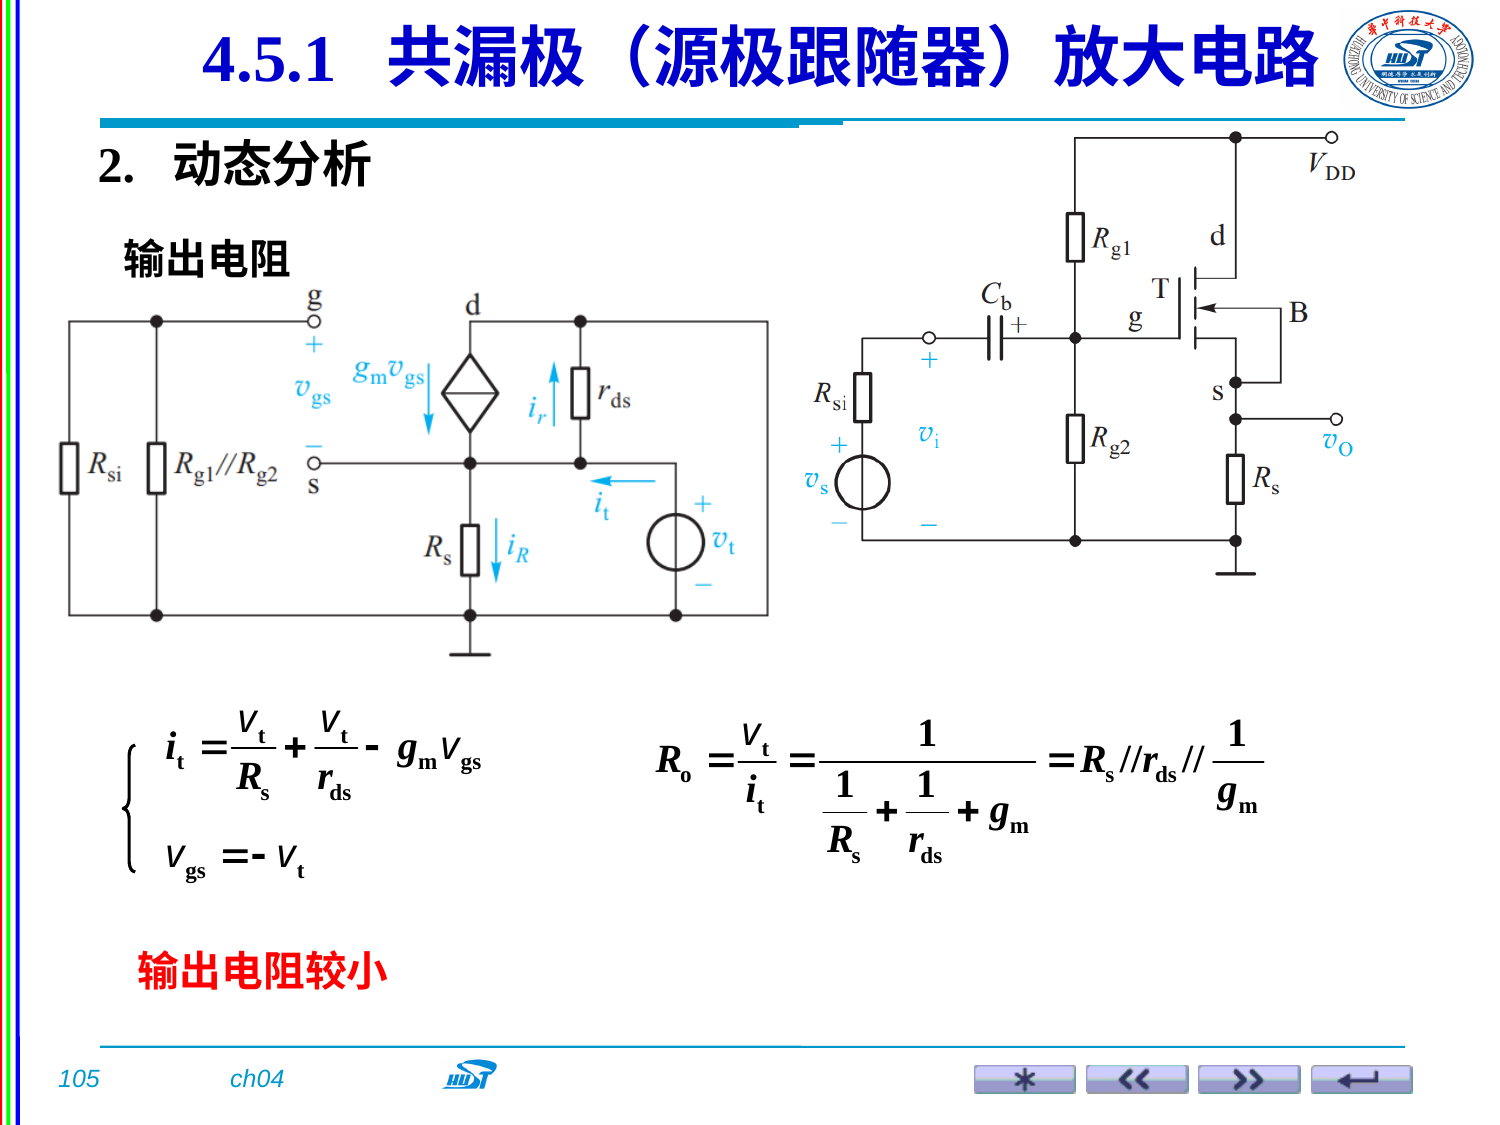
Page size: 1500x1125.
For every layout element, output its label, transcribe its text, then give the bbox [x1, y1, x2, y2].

picture [1198, 1065, 1301, 1094]
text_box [158, 827, 313, 892]
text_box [159, 692, 490, 810]
text_box 输出电阻较小 [123, 937, 849, 1002]
picture [1340, 7, 1479, 111]
picture [1086, 1065, 1189, 1094]
text_box 4.5.1 共漏极（源极跟随器）放大电路 [123, 7, 1400, 102]
picture [1311, 1065, 1413, 1094]
text_box 输出电阻 [123, 220, 557, 274]
picture [47, 276, 778, 674]
picture [974, 1065, 1076, 1094]
picture [441, 1059, 497, 1089]
picture [798, 125, 1363, 586]
text_box 2. 动态分析 [82, 125, 796, 201]
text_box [647, 705, 1271, 873]
text_box [123, 744, 136, 873]
